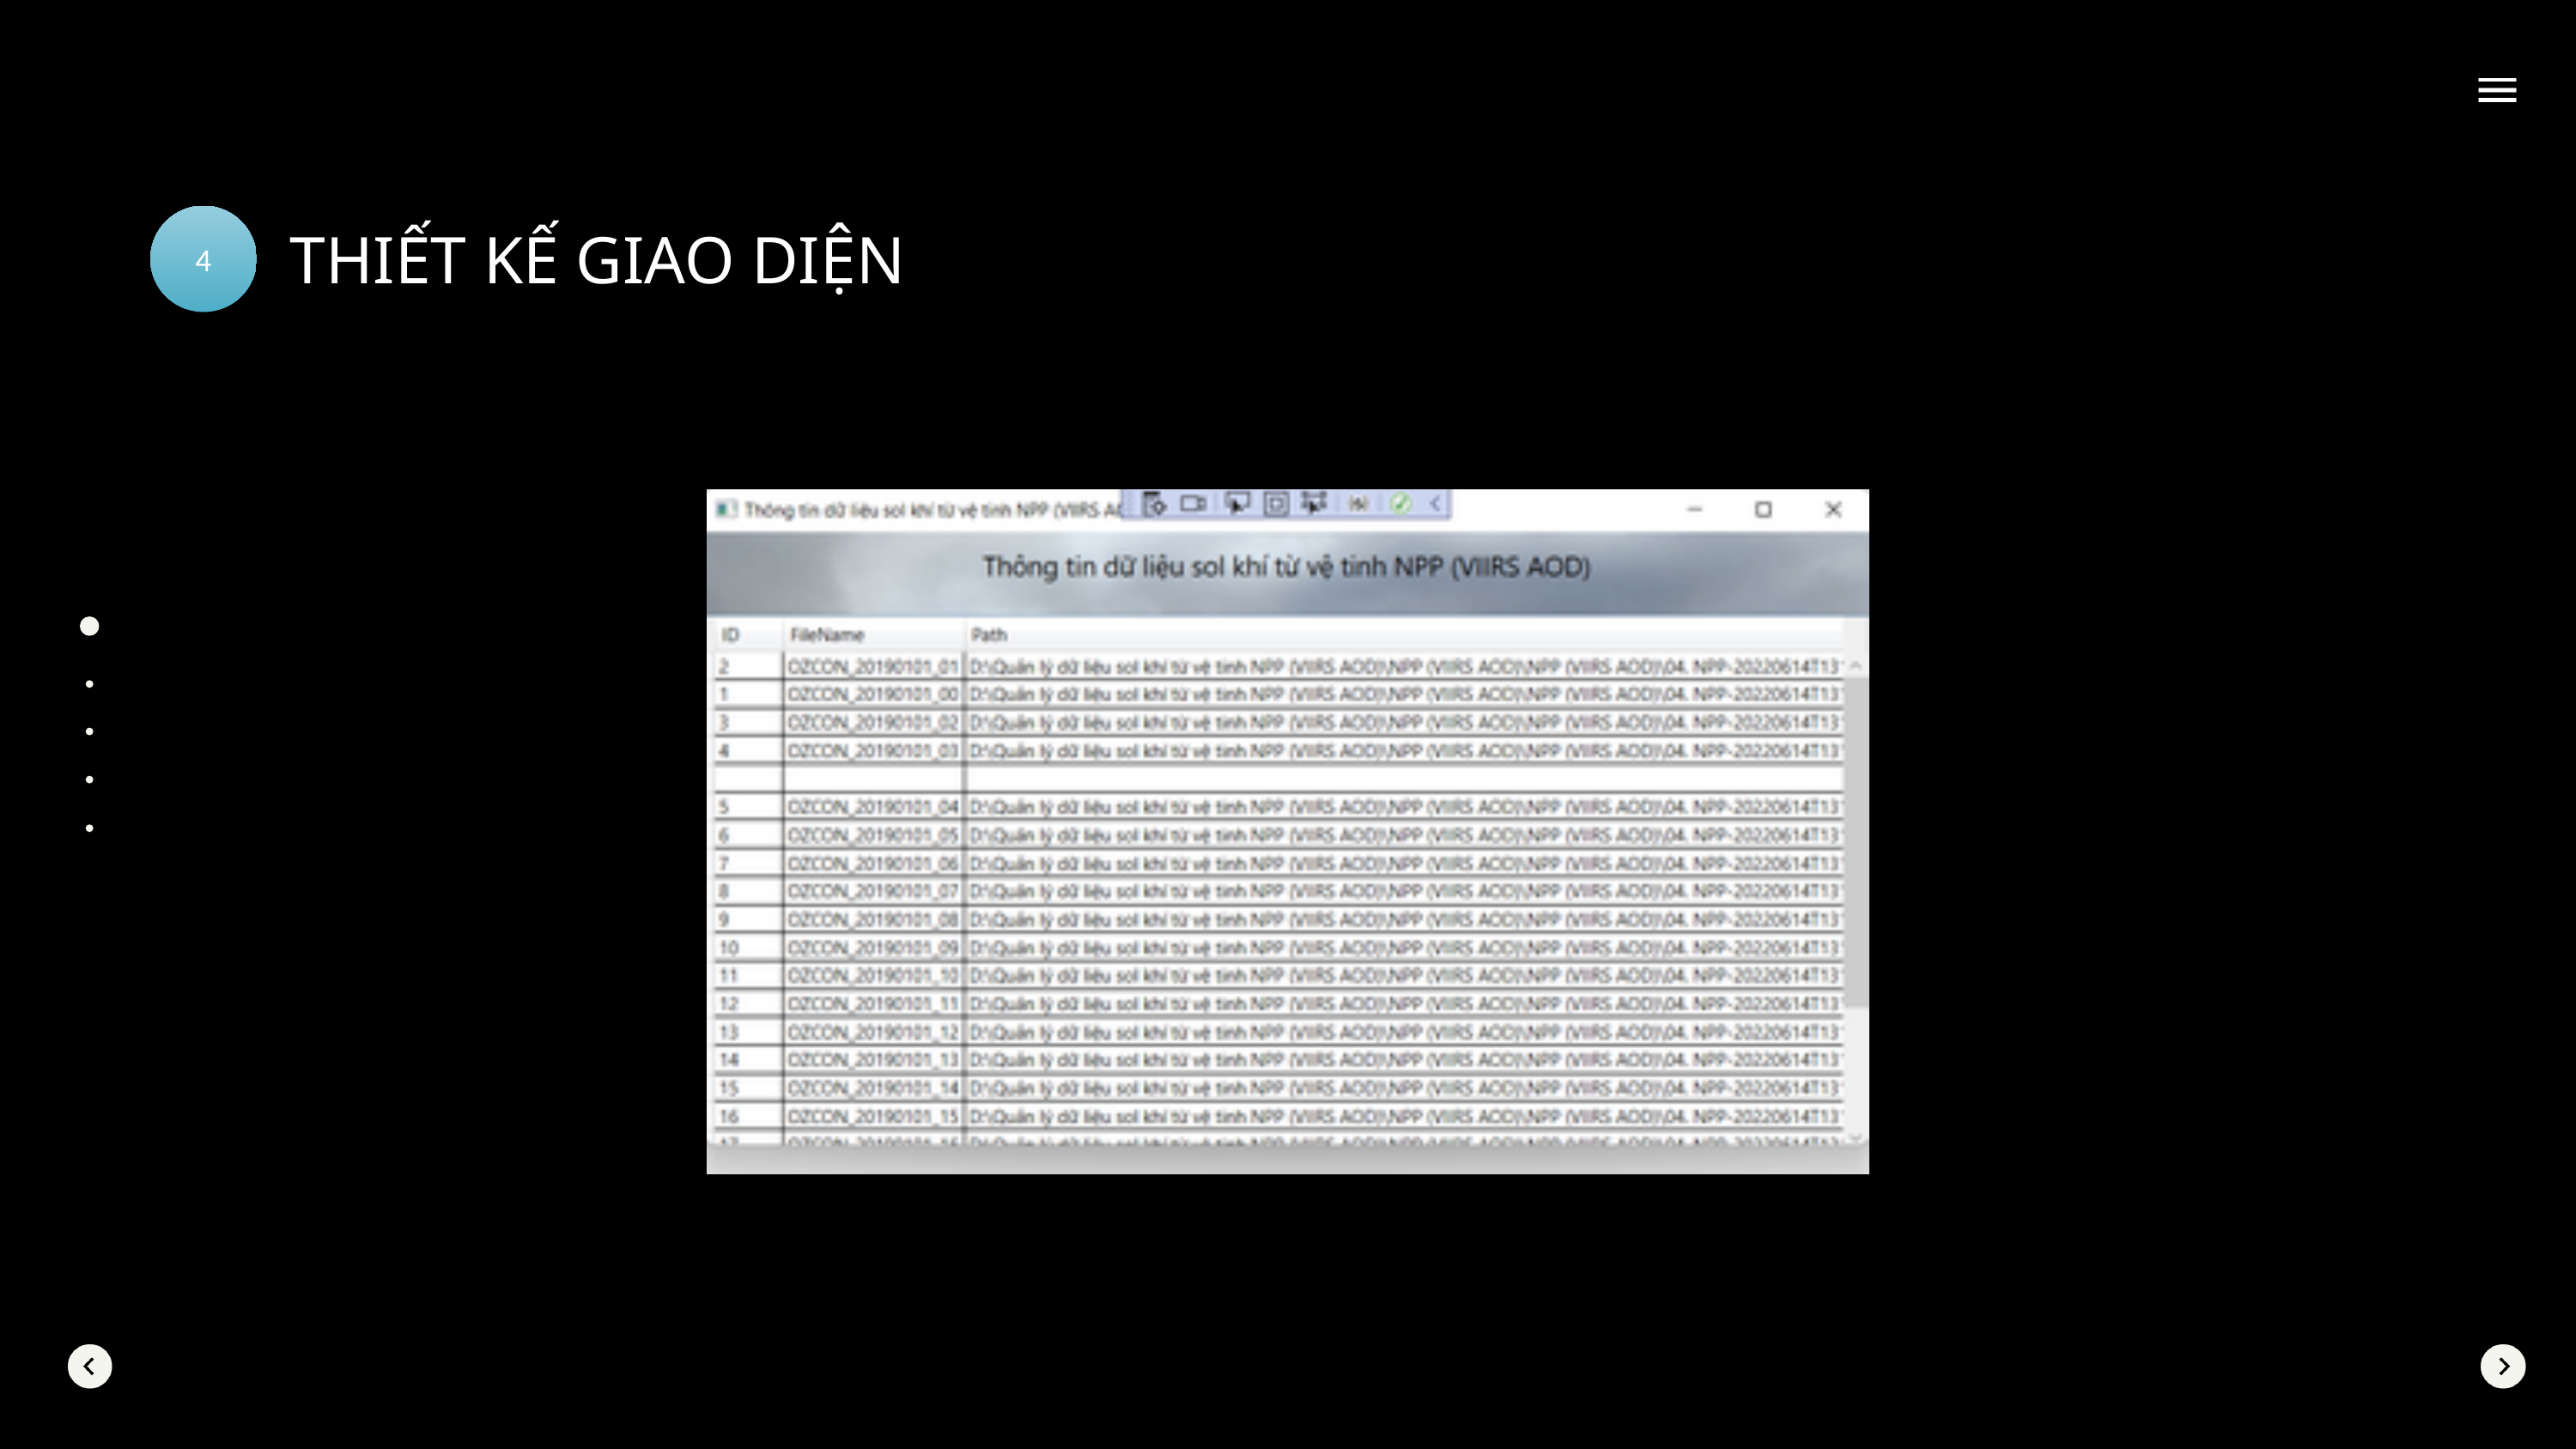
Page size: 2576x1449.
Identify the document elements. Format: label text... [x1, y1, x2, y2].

picture [706, 489, 1869, 1174]
text_box THIẾT KẾ GIAO DIỆN [289, 161, 1404, 297]
picture [2479, 1342, 2527, 1390]
picture [2472, 65, 2522, 114]
text_box 4 [150, 205, 257, 312]
picture [65, 1342, 113, 1390]
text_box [79, 615, 100, 833]
